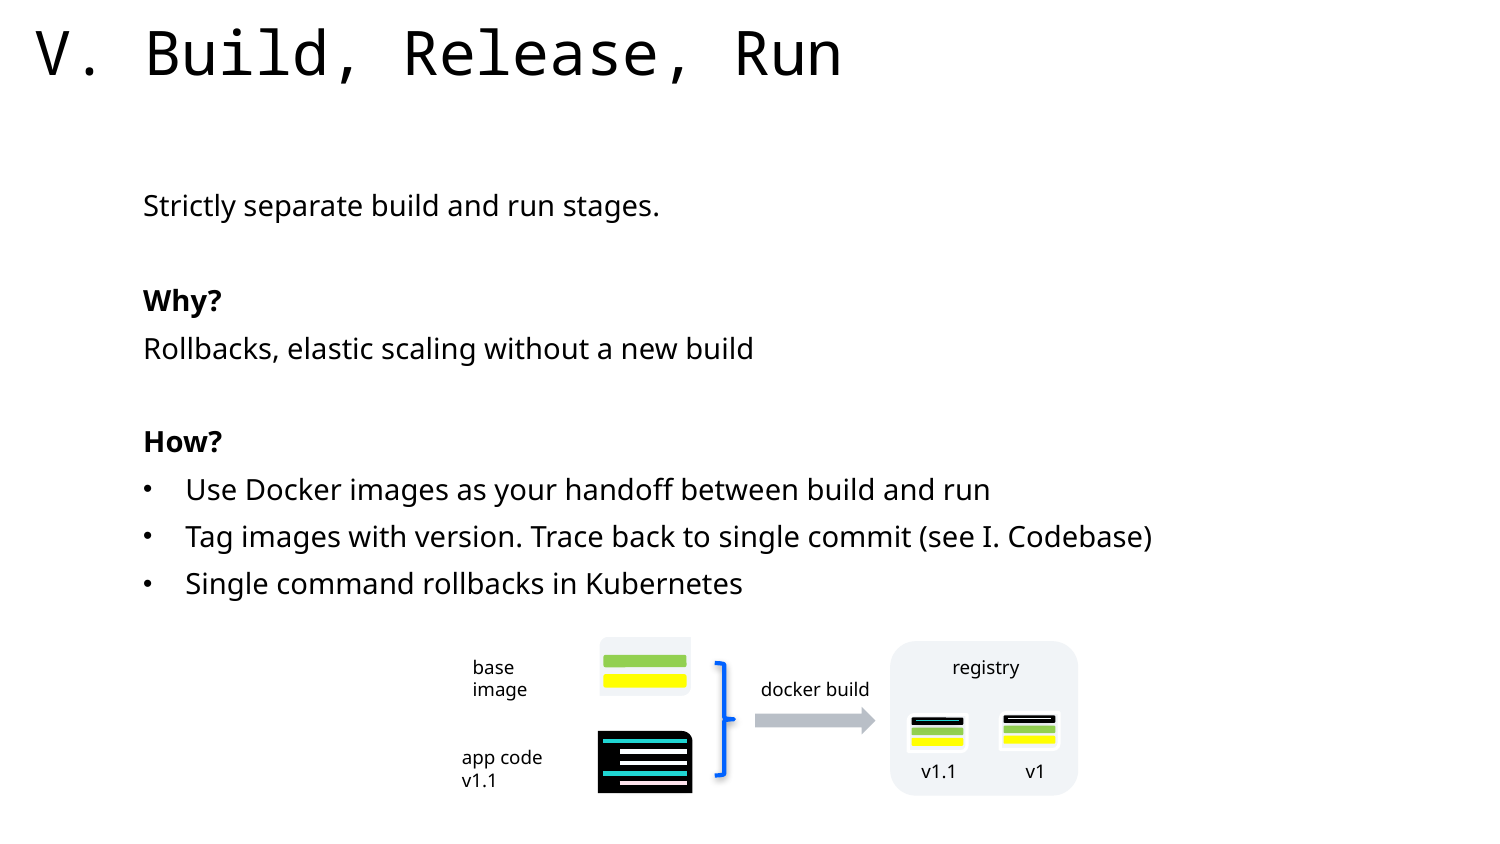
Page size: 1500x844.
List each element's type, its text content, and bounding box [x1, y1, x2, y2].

list Strictly separate build and run stages. Why? Rollbacks, elastic scaling without a new build How? Use Docker images as your handoff between build and run Tag images with version. Trace back to single commit (see I. Codebase) Single command rollbacks in Kubernetes [143, 187, 1500, 785]
title V. Build, Release, Run [34, 28, 1266, 119]
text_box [446, 634, 1079, 800]
